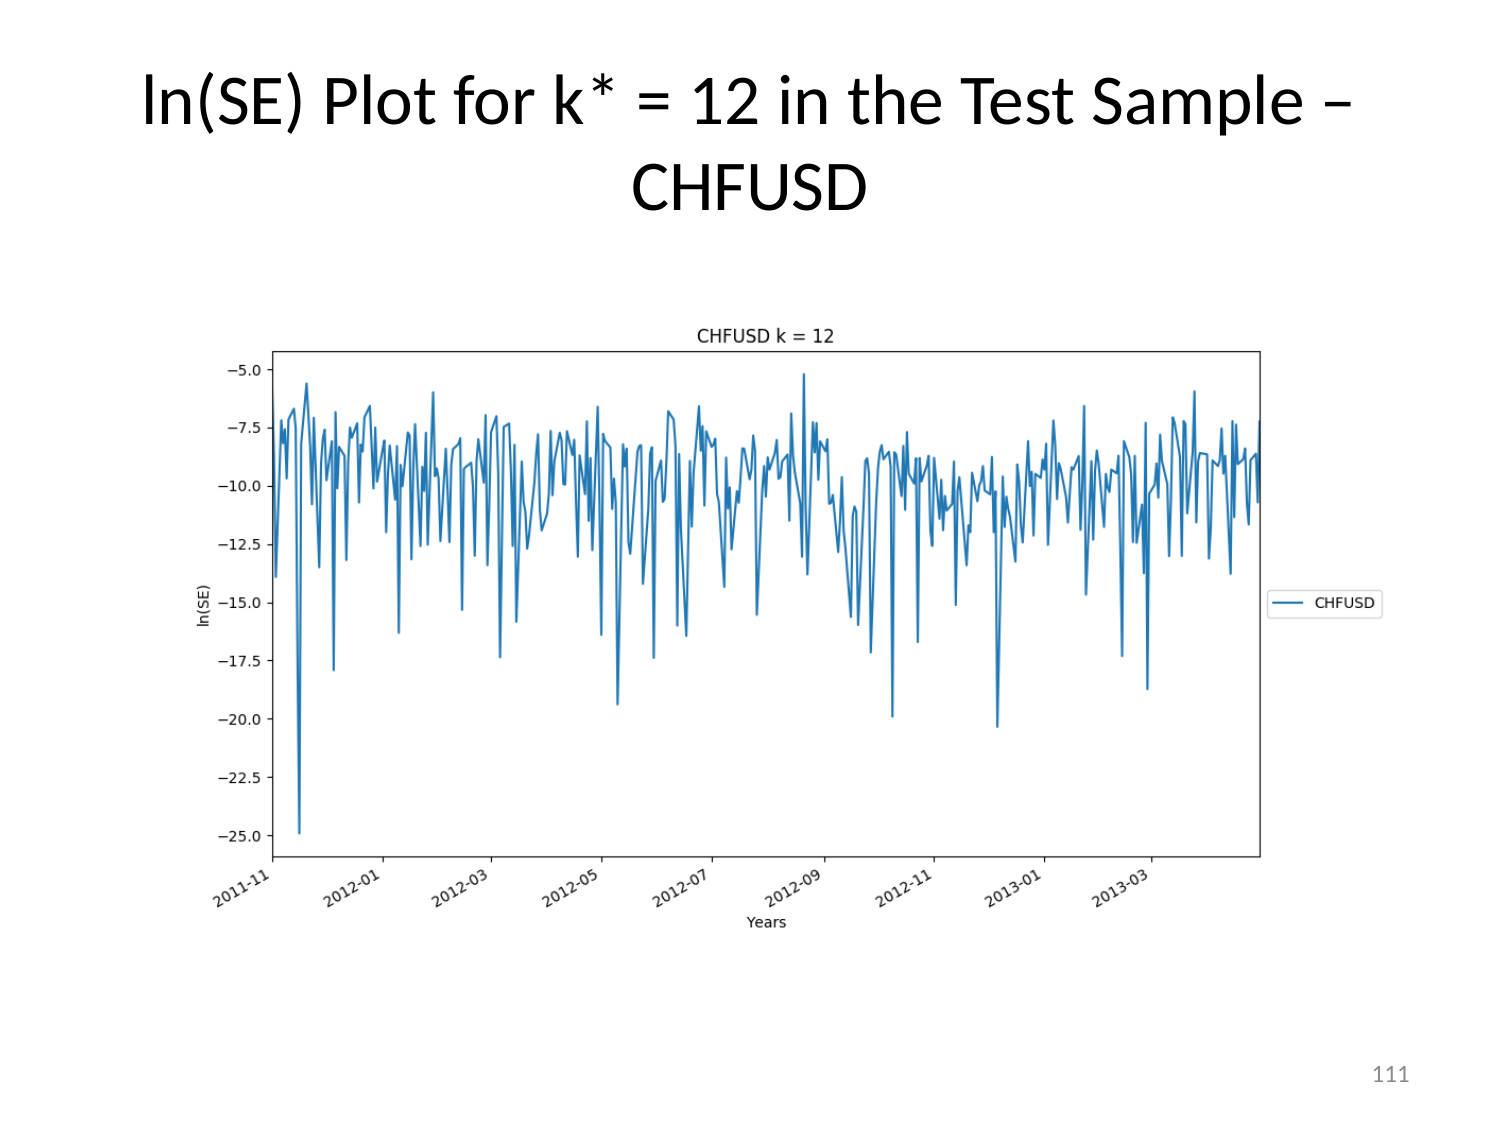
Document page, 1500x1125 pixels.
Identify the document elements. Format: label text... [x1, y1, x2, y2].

slide_number 111 [1074, 1042, 1425, 1103]
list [113, 262, 1387, 1006]
title ln(SE) Plot for k* = 12 in the Test Sample – CHFUSD [75, 45, 1425, 233]
